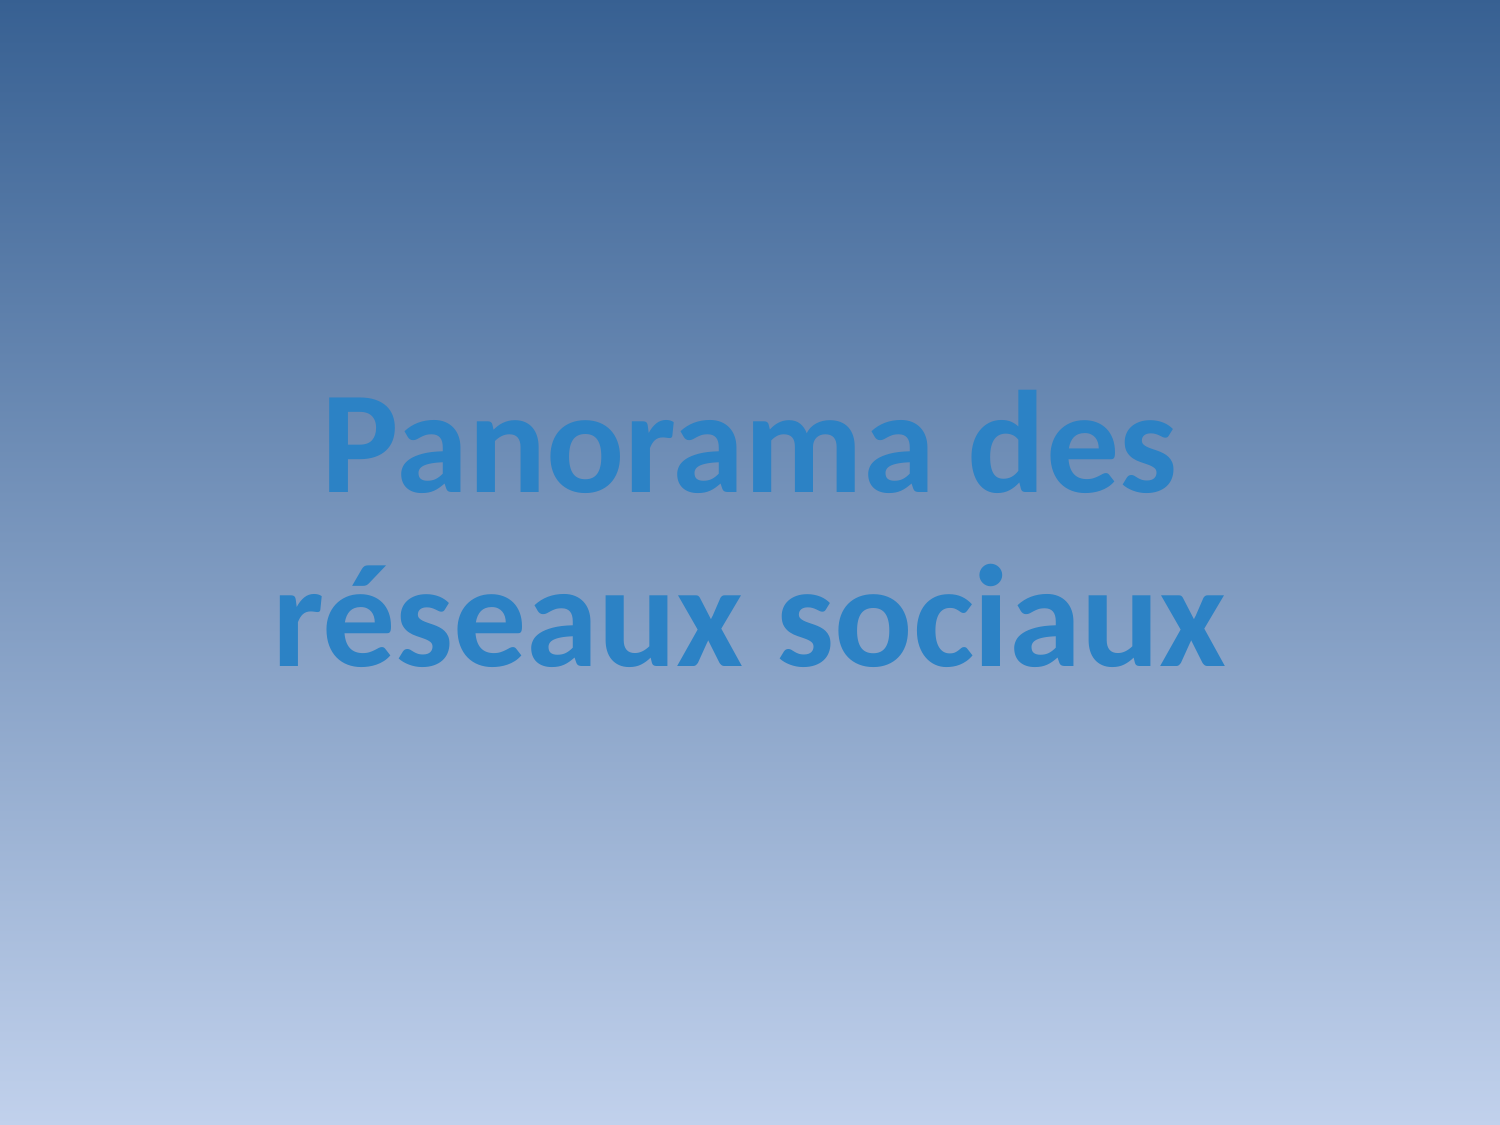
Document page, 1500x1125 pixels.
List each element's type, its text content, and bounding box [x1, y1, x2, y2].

text_box Panorama des réseaux sociaux [86, 338, 1414, 451]
